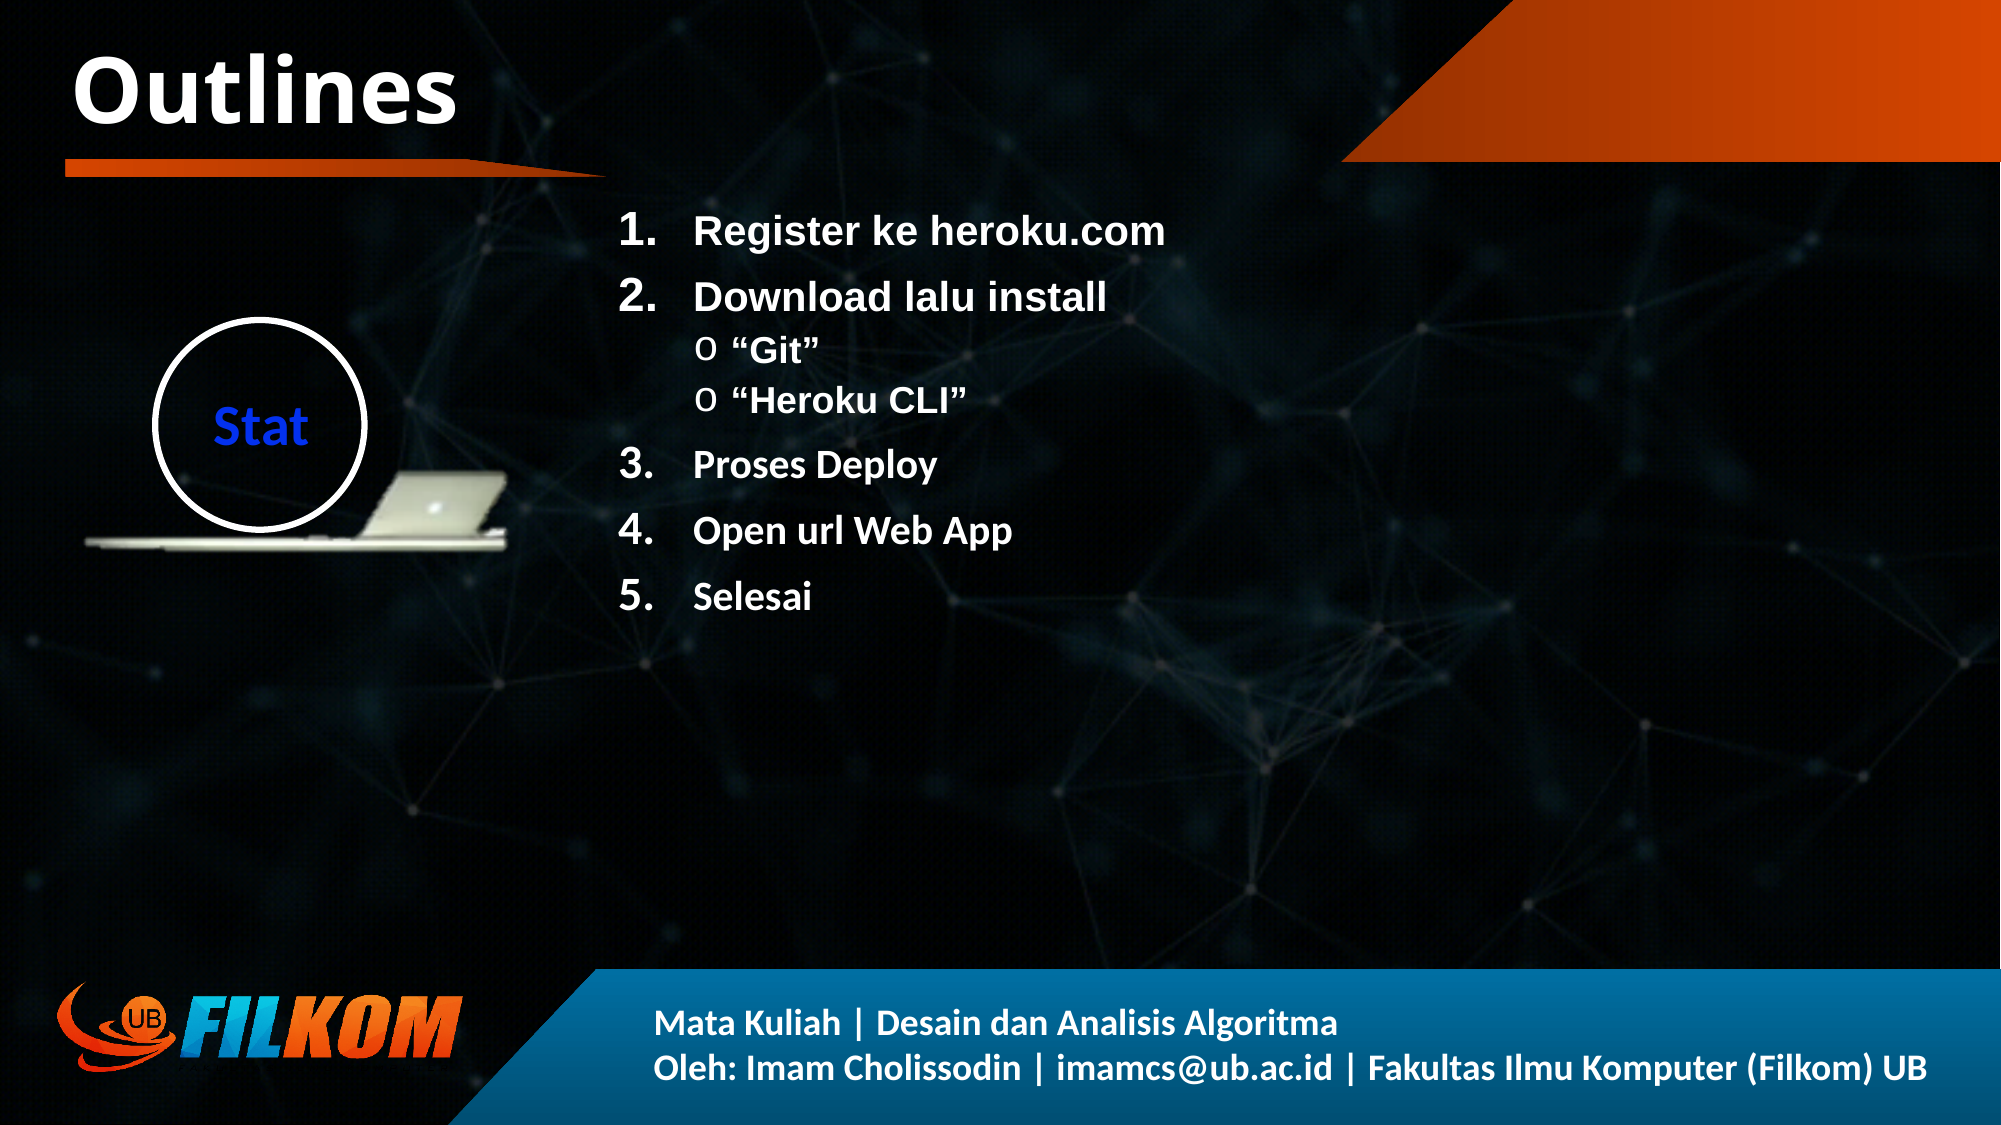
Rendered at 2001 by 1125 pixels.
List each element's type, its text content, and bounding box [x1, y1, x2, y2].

picture [57, 981, 463, 1072]
title Outlines [55, 13, 1394, 175]
text_box [154, 318, 366, 457]
text_box Register ke heroku.com Download lalu install “Git” “Heroku CLI” Proses Deploy Open url Web App Selesai [603, 202, 1796, 947]
text_box [0, 0, 2000, 1125]
picture [65, 457, 566, 572]
text_box [1394, 0, 2000, 164]
text_box Mata Kuliah | Desain dan Analisis Algoritma Oleh: Imam Cholissodin | imamcs@ub.ac.id | Fakultas Ilmu Komputer (Filkom) UB [638, 990, 1943, 1096]
text_box [446, 967, 2000, 1125]
text_box Stat [199, 379, 325, 457]
